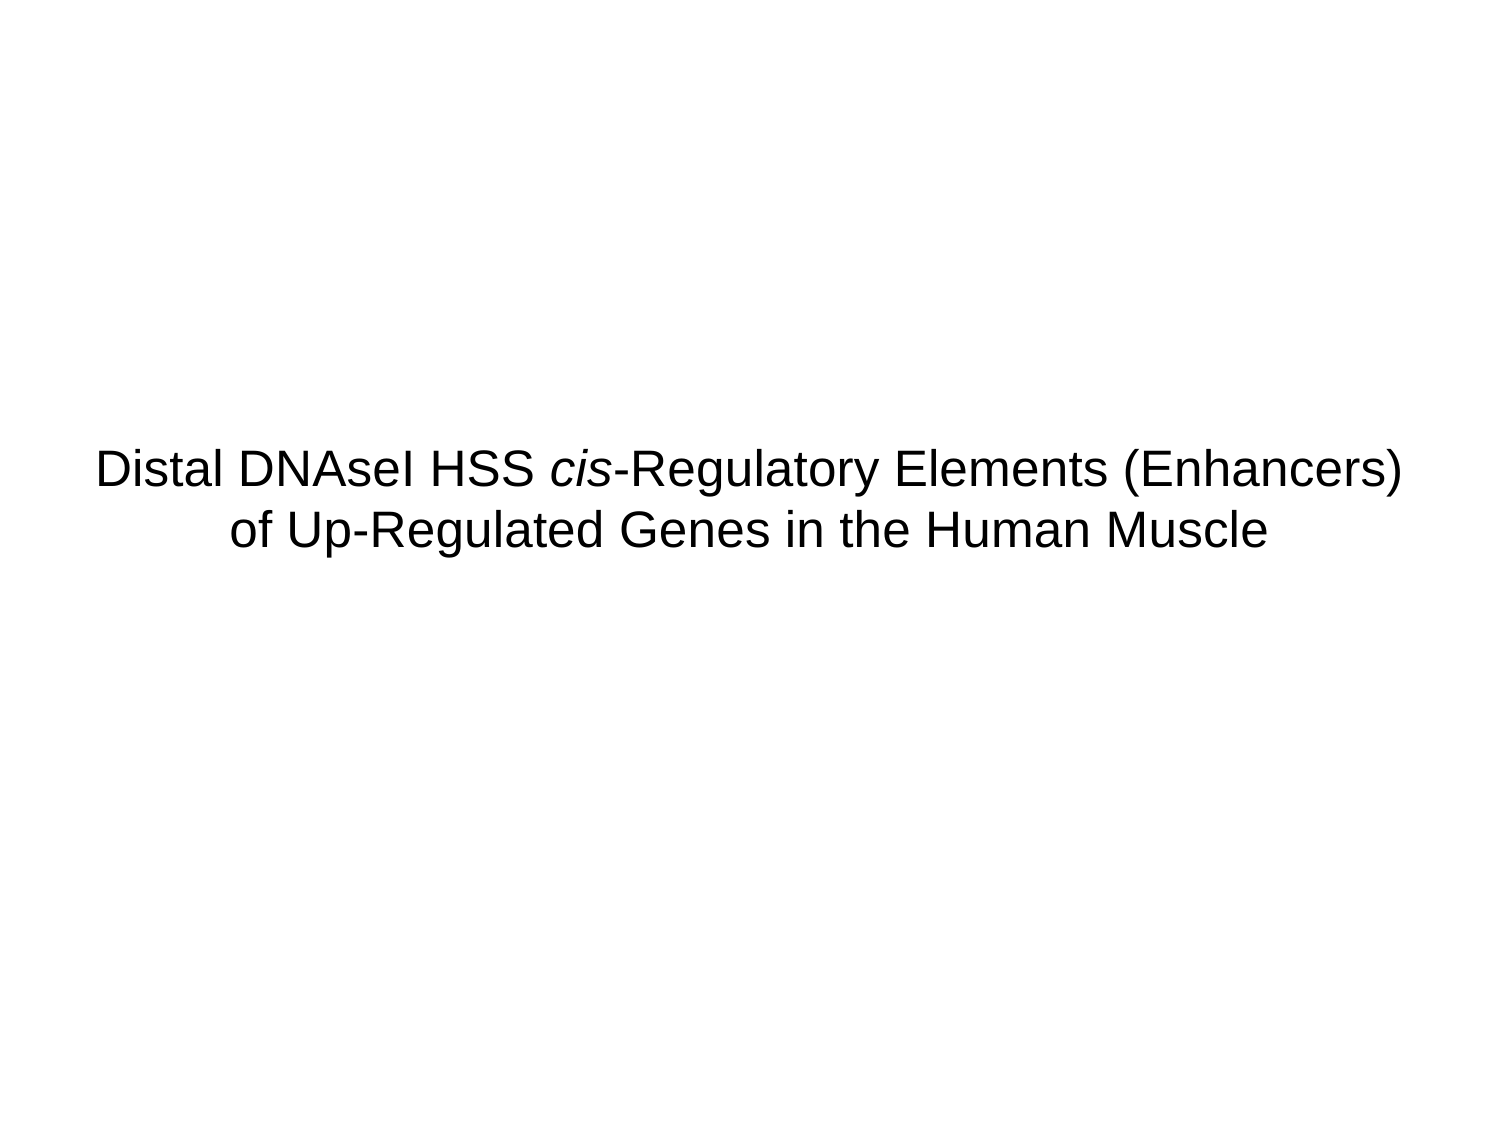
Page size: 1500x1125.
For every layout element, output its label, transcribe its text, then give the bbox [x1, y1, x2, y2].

title Distal DNAseI HSS cis-Regulatory Elements (Enhancers) of Up-Regulated Genes in the Human Muscle [75, 402, 1425, 591]
